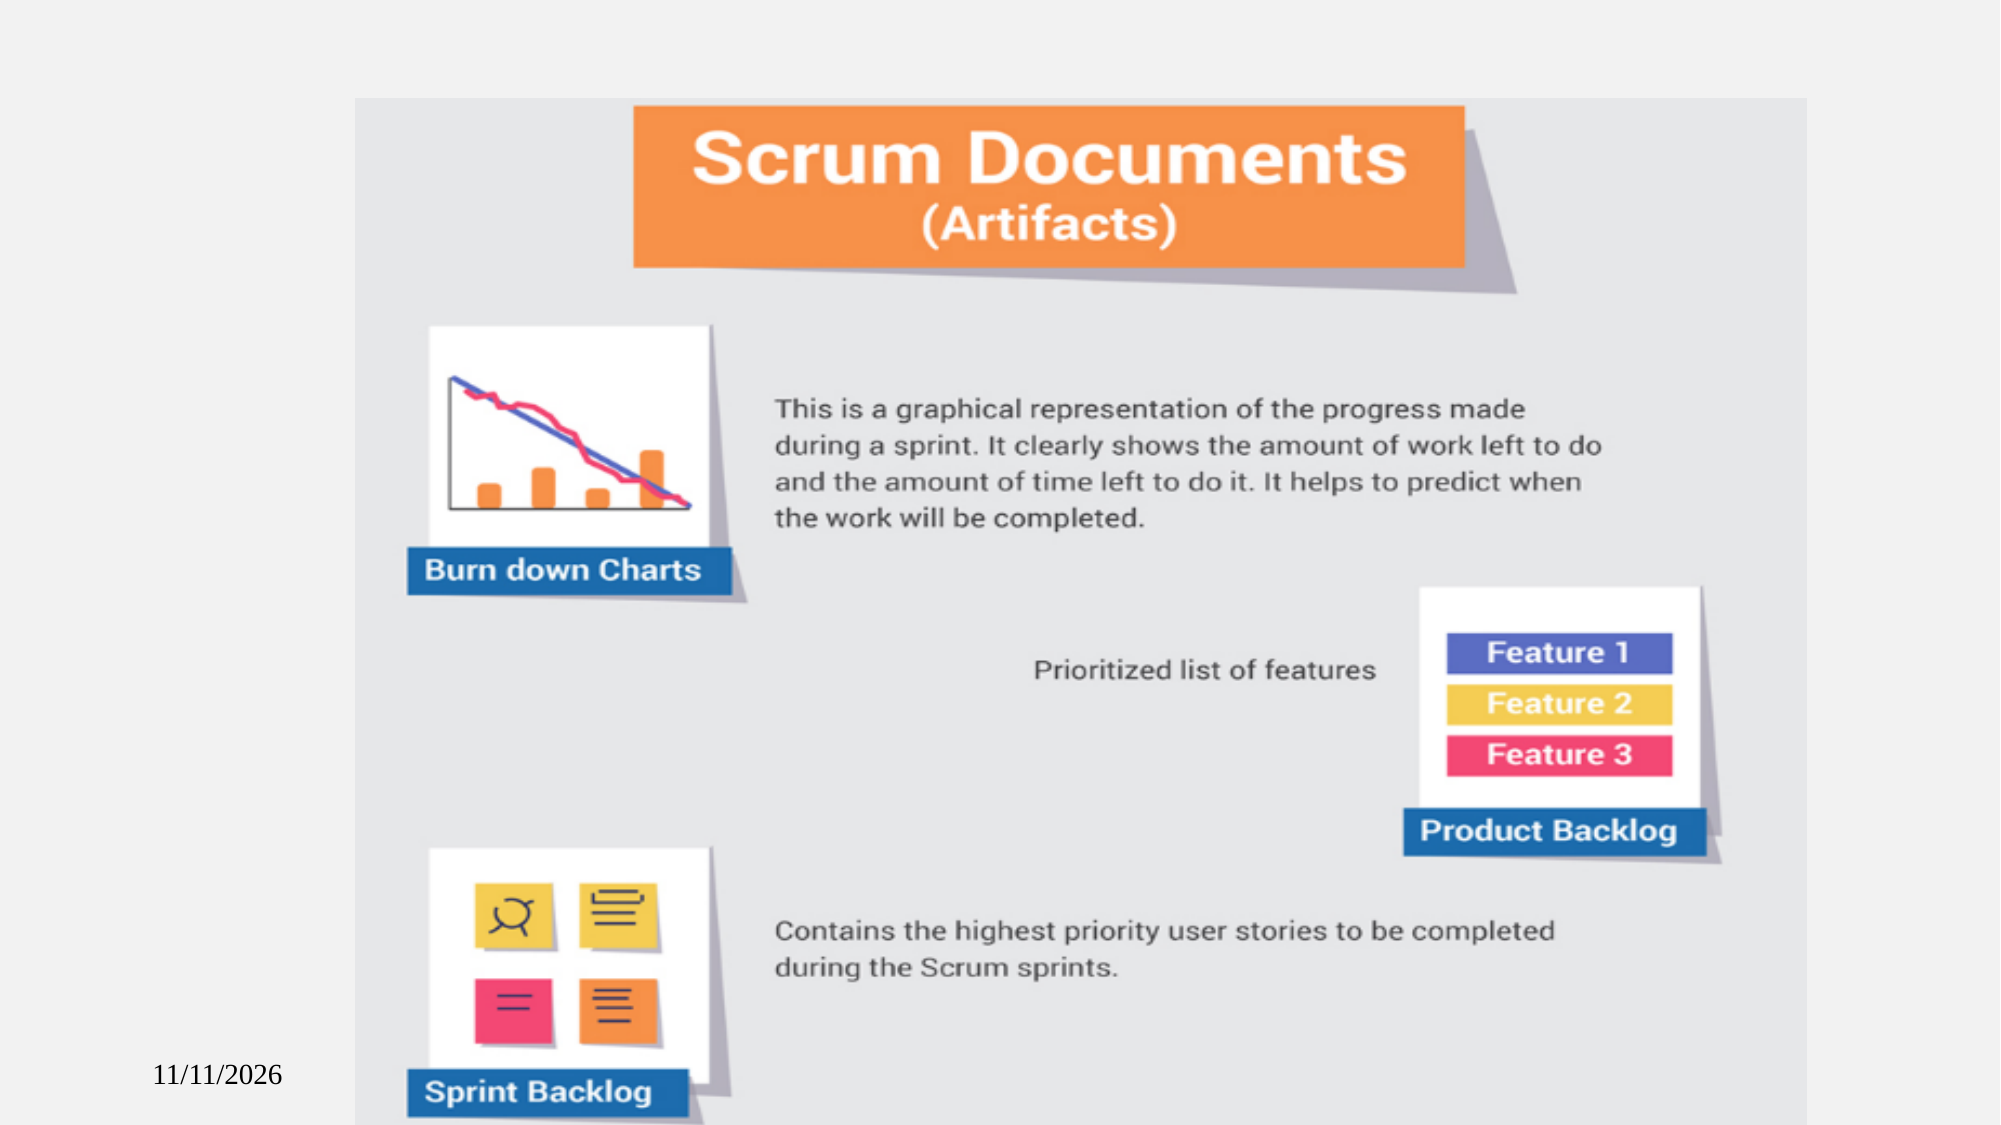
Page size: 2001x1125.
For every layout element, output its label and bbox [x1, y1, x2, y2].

slide_number [137, 1042, 355, 1103]
list [355, 98, 1807, 1125]
